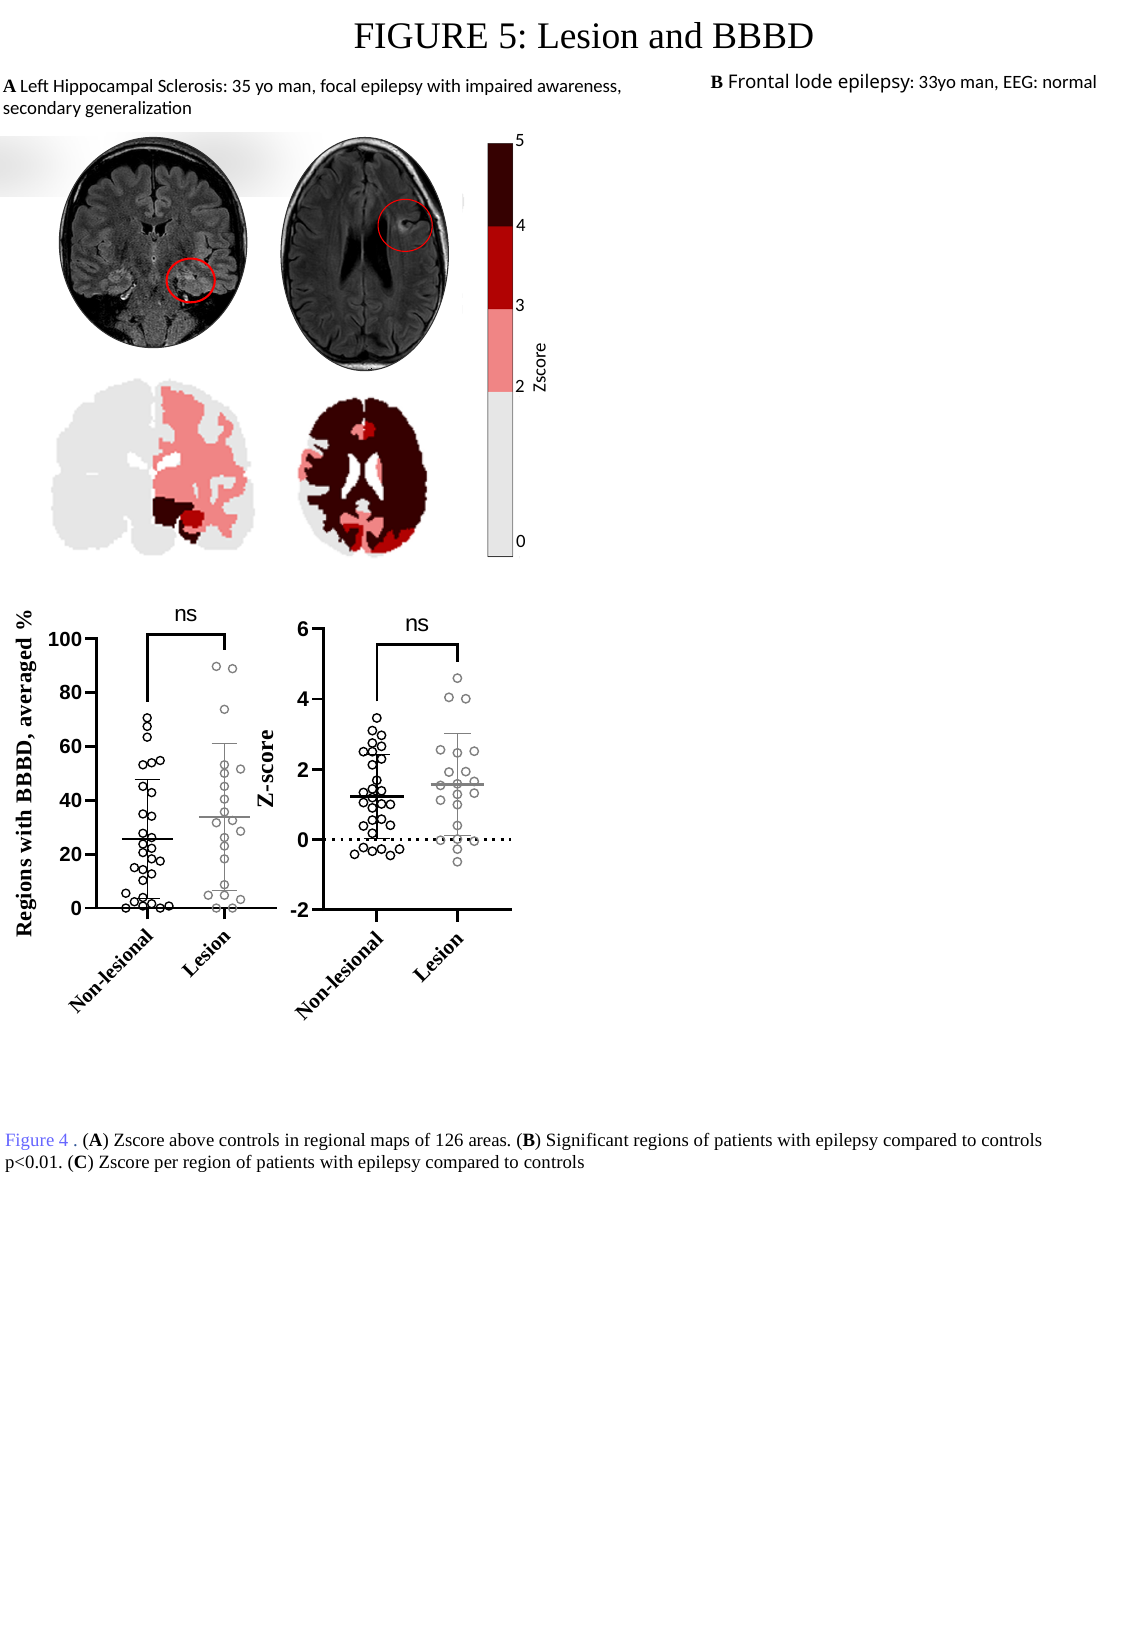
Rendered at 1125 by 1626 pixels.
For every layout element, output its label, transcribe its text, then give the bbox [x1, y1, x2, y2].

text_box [280, 137, 449, 371]
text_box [230, 589, 526, 1040]
text_box B Frontal lode epilepsy: 33yo man, EEG: normal [695, 62, 1125, 100]
text_box FIGURE 5: Lesion and BBBD [338, 3, 830, 63]
text_box A Left Hippocampal Sclerosis: 35 yo man, focal epilepsy with impaired awareness, secondary generalization [0, 65, 638, 126]
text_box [59, 137, 247, 348]
text_box Figure 4 . (A) Zscore above controls in regional maps of 126 areas. (B) Significant regions of patients with epilepsy compared to controls p<0.01. (C) Zscore per region of patients with epilepsy compared to controls [0, 1120, 1071, 1180]
picture [289, 392, 440, 561]
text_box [0, 582, 290, 1033]
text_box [462, 119, 563, 568]
picture [48, 368, 258, 567]
